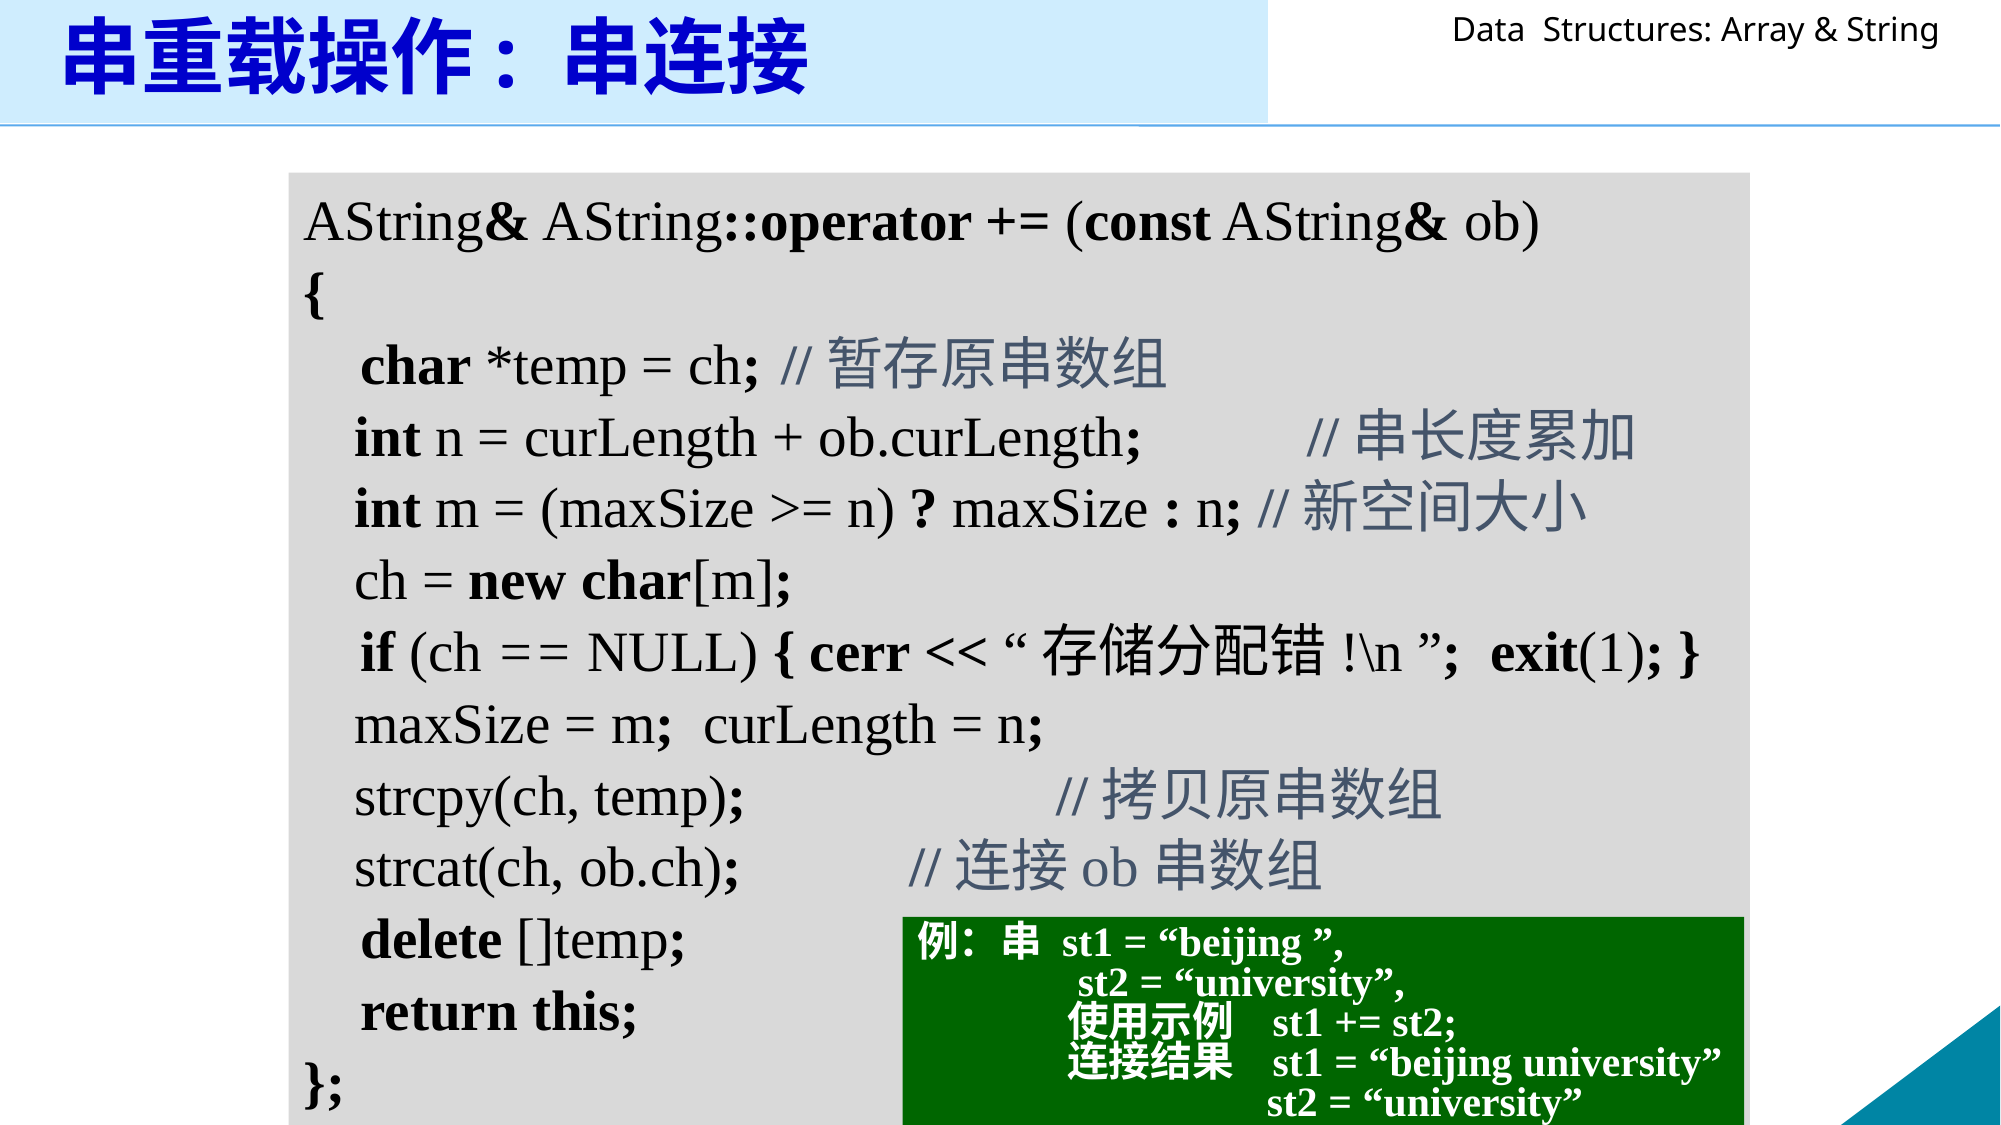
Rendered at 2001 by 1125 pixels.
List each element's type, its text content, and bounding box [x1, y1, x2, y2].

text_box 例：串 st1 = “beijing ”, st2 = “university”, 使用示例 st1 += st2; 连接结果 st1 = “beijing university” st2 = “university” [902, 916, 1745, 1125]
list AString& AString::operator += (const AString& ob) { char *temp = ch; //暂存原串数组 int n = curLength + ob.curLength; //串长度累加 int m = (maxSize >= n) ? maxSize : n; //新空间大小 ch = new char[m]; if (ch == NULL) { cerr << “存储分配错!\n ”; exit(1); } maxSize = m; curLength = n; strcpy(ch, temp); //拷贝原串数组 strcat(ch, ob.ch); //连接ob串数组 delete []temp; return this; }; [288, 172, 1750, 1125]
title 串重载操作: 串连接 [43, 7, 1132, 113]
